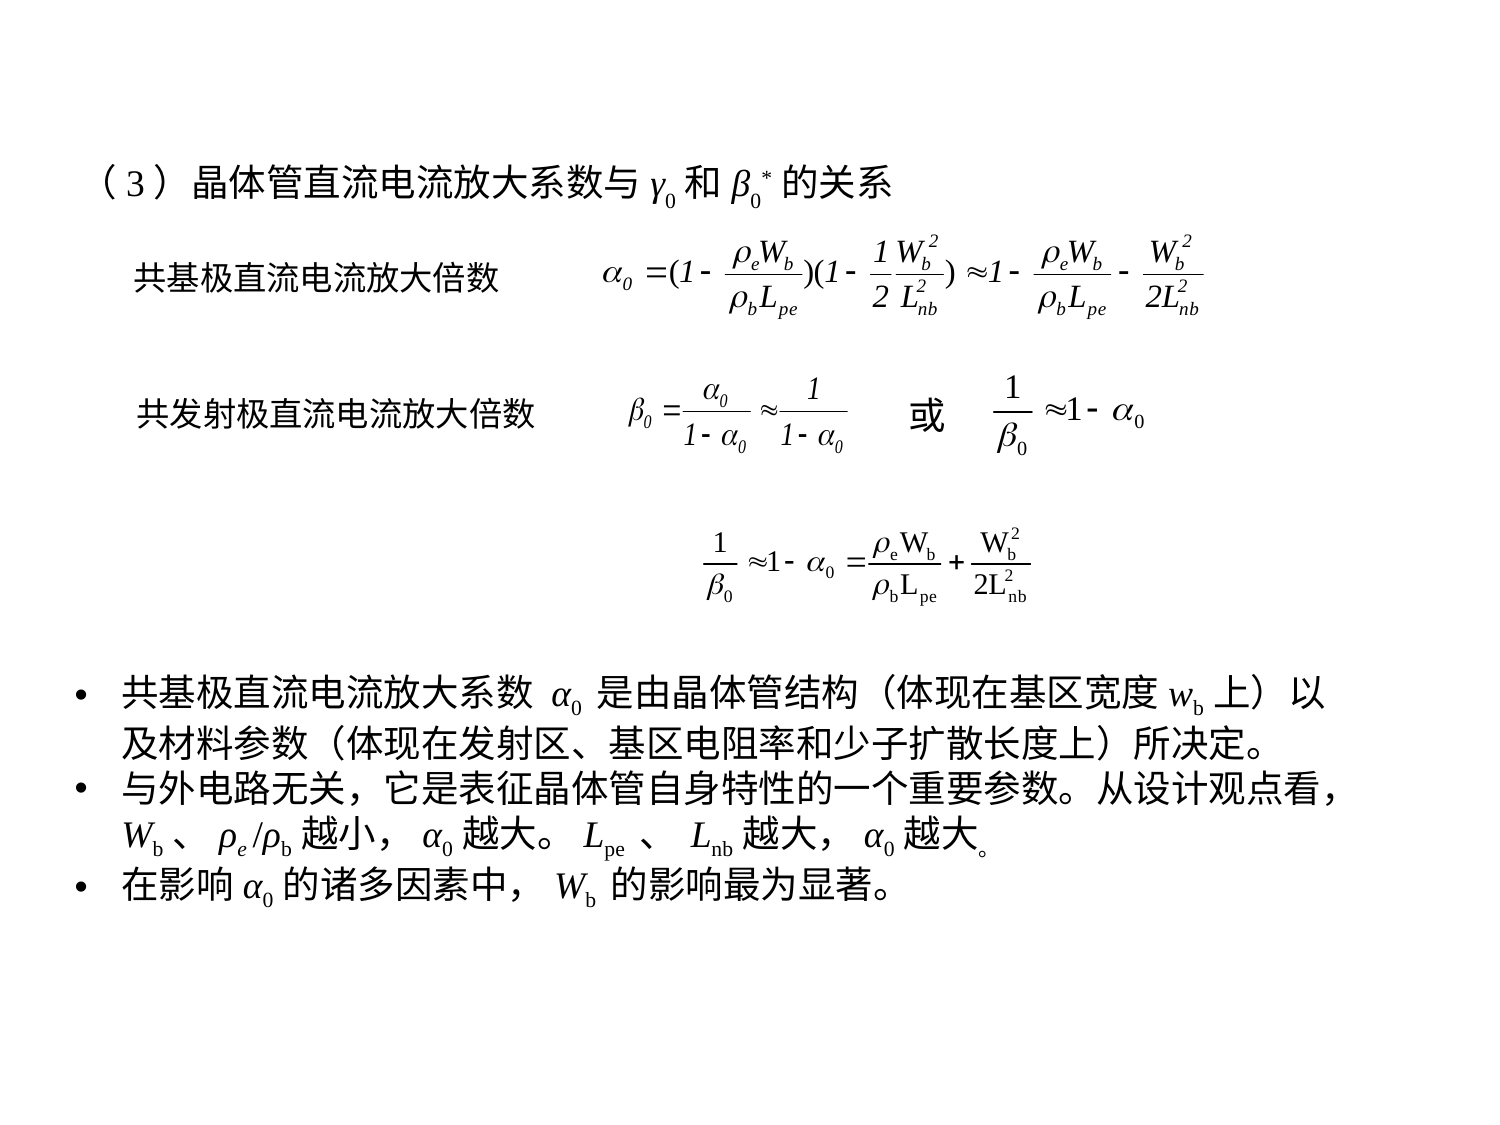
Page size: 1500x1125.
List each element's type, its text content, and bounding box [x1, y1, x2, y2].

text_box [623, 368, 854, 462]
text_box 或 [894, 384, 962, 444]
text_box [987, 365, 1151, 464]
text_box 共基极直流电流放大倍数 [118, 249, 515, 305]
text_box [597, 225, 1211, 326]
text_box 共基极直流电流放大系数 α0 是由晶体管结构（体现在基区宽度wb上）以及材料参数（体现在发射区、基区电阻率和少子扩散长度上）所决定。 与外电路无关，它是表征晶体管自身特性的一个重要参数。从设计观点看，Wb、ρe /ρb越小，α0越大。Lpe 、 Lnb越大，α0越大。 在影响α0的诸多因素中，Wb 的影响最为显著。 [59, 661, 1365, 920]
text_box 共发射极直流电流放大倍数 [121, 385, 551, 440]
text_box （3）晶体管直流电流放大系数与γ0和β0*的关系 [64, 125, 1115, 220]
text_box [698, 518, 1037, 612]
